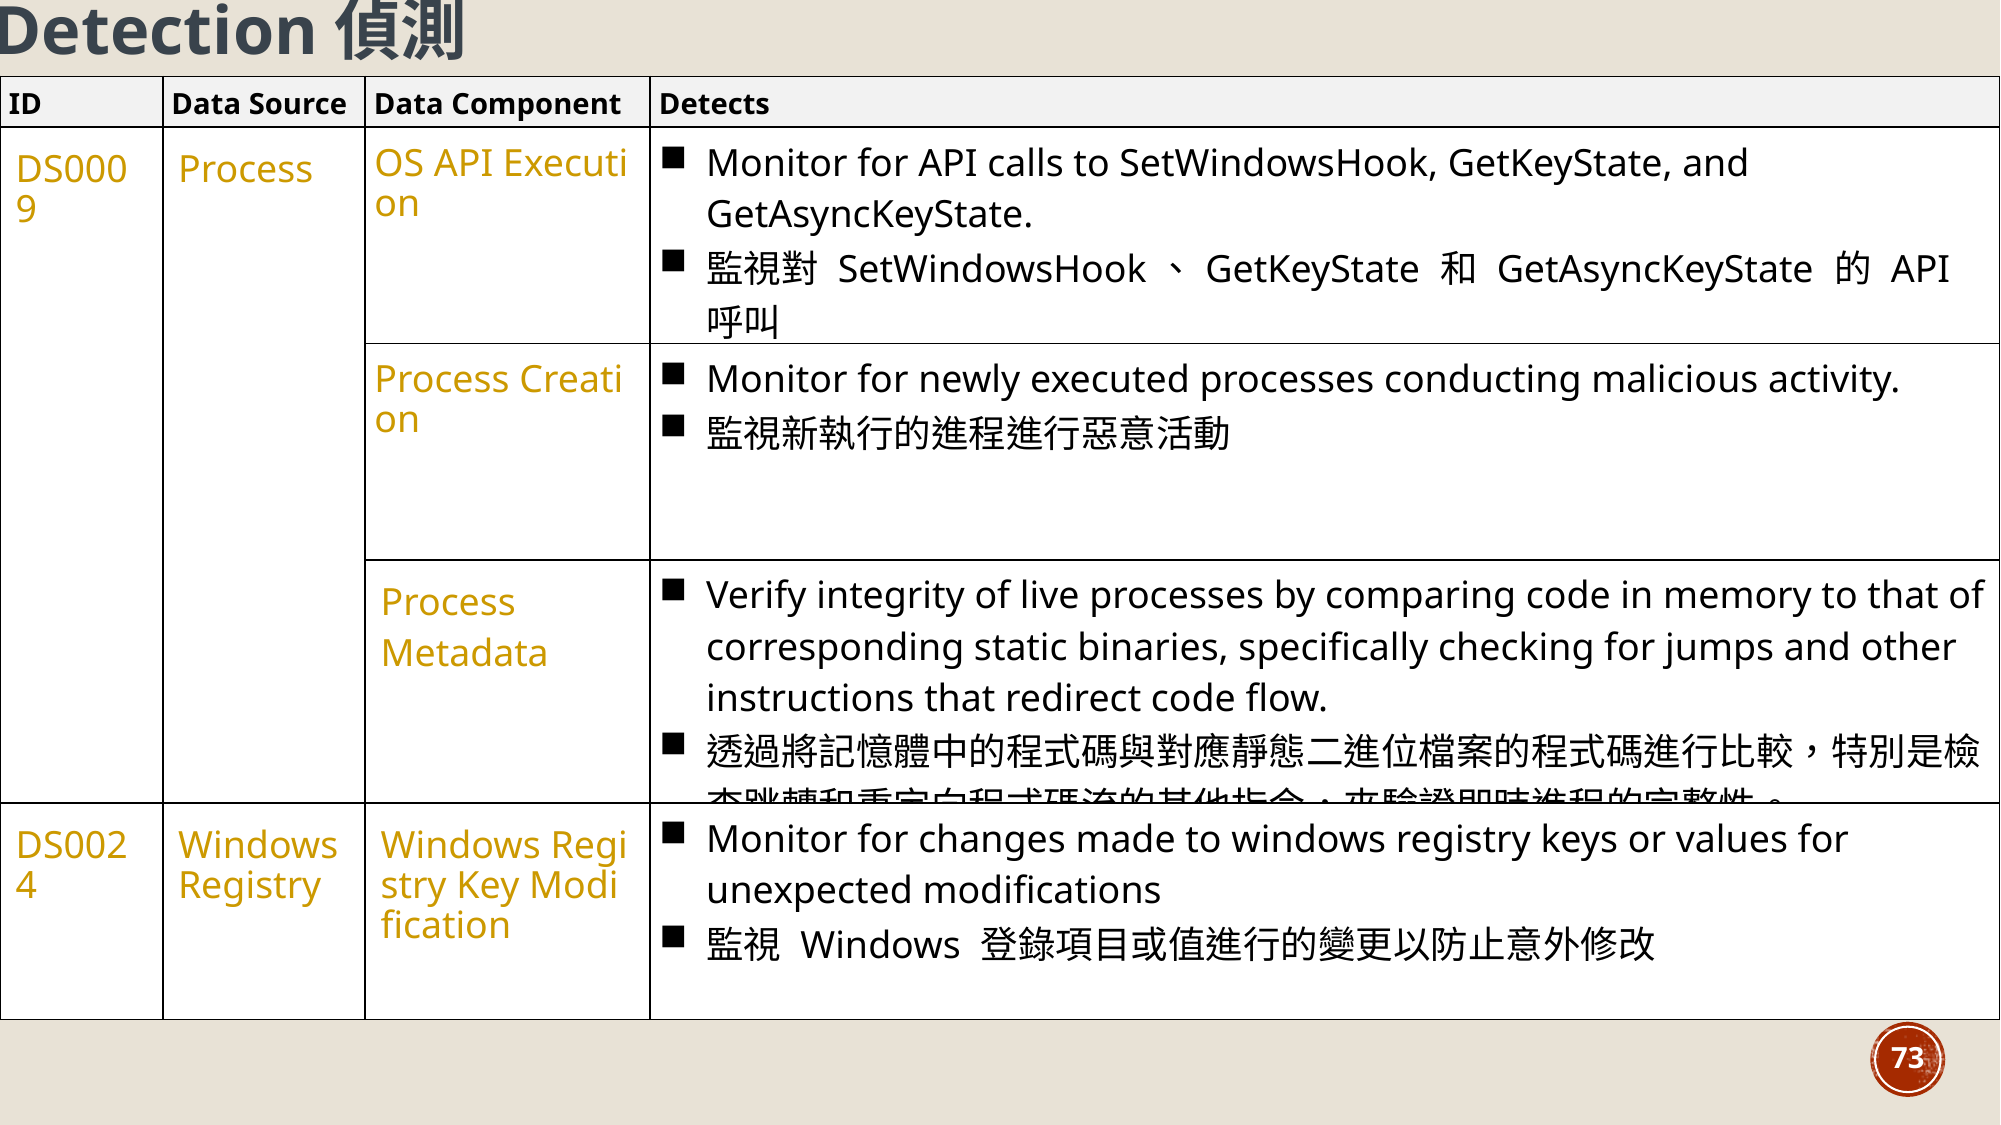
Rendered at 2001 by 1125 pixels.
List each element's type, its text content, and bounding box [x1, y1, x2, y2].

table_cell Verify integrity of live processes by comparing code in memory to that of corresponding static binaries, specifically checking for jumps and other instructions that redirect code flow. 透過將記憶體中的程式碼與對應靜態二進位檔案的程式碼進行比較，特別是檢查跳轉和重定向程式碼流的其他指令，來驗證即時進程的完整性。 [651, 561, 1999, 802]
table_cell DS0009 [1, 128, 162, 802]
slide_number 73 [1855, 1028, 1961, 1089]
table_cell Monitor for changes made to windows registry keys or values for unexpected modifications 監視 Windows 登錄項目或值進行的變更以防止意外修改 [651, 804, 1999, 1019]
table_cell Process Creation [366, 344, 649, 559]
table_cell Windows Registry Key Modification [366, 804, 649, 1019]
table_cell Process [164, 128, 364, 802]
table_cell OS API Execution [366, 128, 649, 343]
table_header Detects [651, 77, 1999, 126]
table_header Data Component [366, 77, 649, 126]
table_cell DS0024 [1, 804, 162, 1019]
table_cell Monitor for newly executed processes conducting malicious activity. 監視新執行的進程進行惡意活動 [651, 344, 1999, 559]
table_header Data Source [164, 77, 364, 126]
table_cell Windows Registry [164, 804, 364, 1019]
table_cell Process Metadata [366, 561, 649, 802]
table_cell Monitor for API calls to SetWindowsHook, GetKeyState, and GetAsyncKeyState. 監視對 SetWindowsHook、GetKeyState 和 GetAsyncKeyState 的 API 呼叫 [651, 128, 1999, 343]
table_header ID [1, 77, 162, 126]
text_box Detection偵測 [0, 0, 483, 76]
